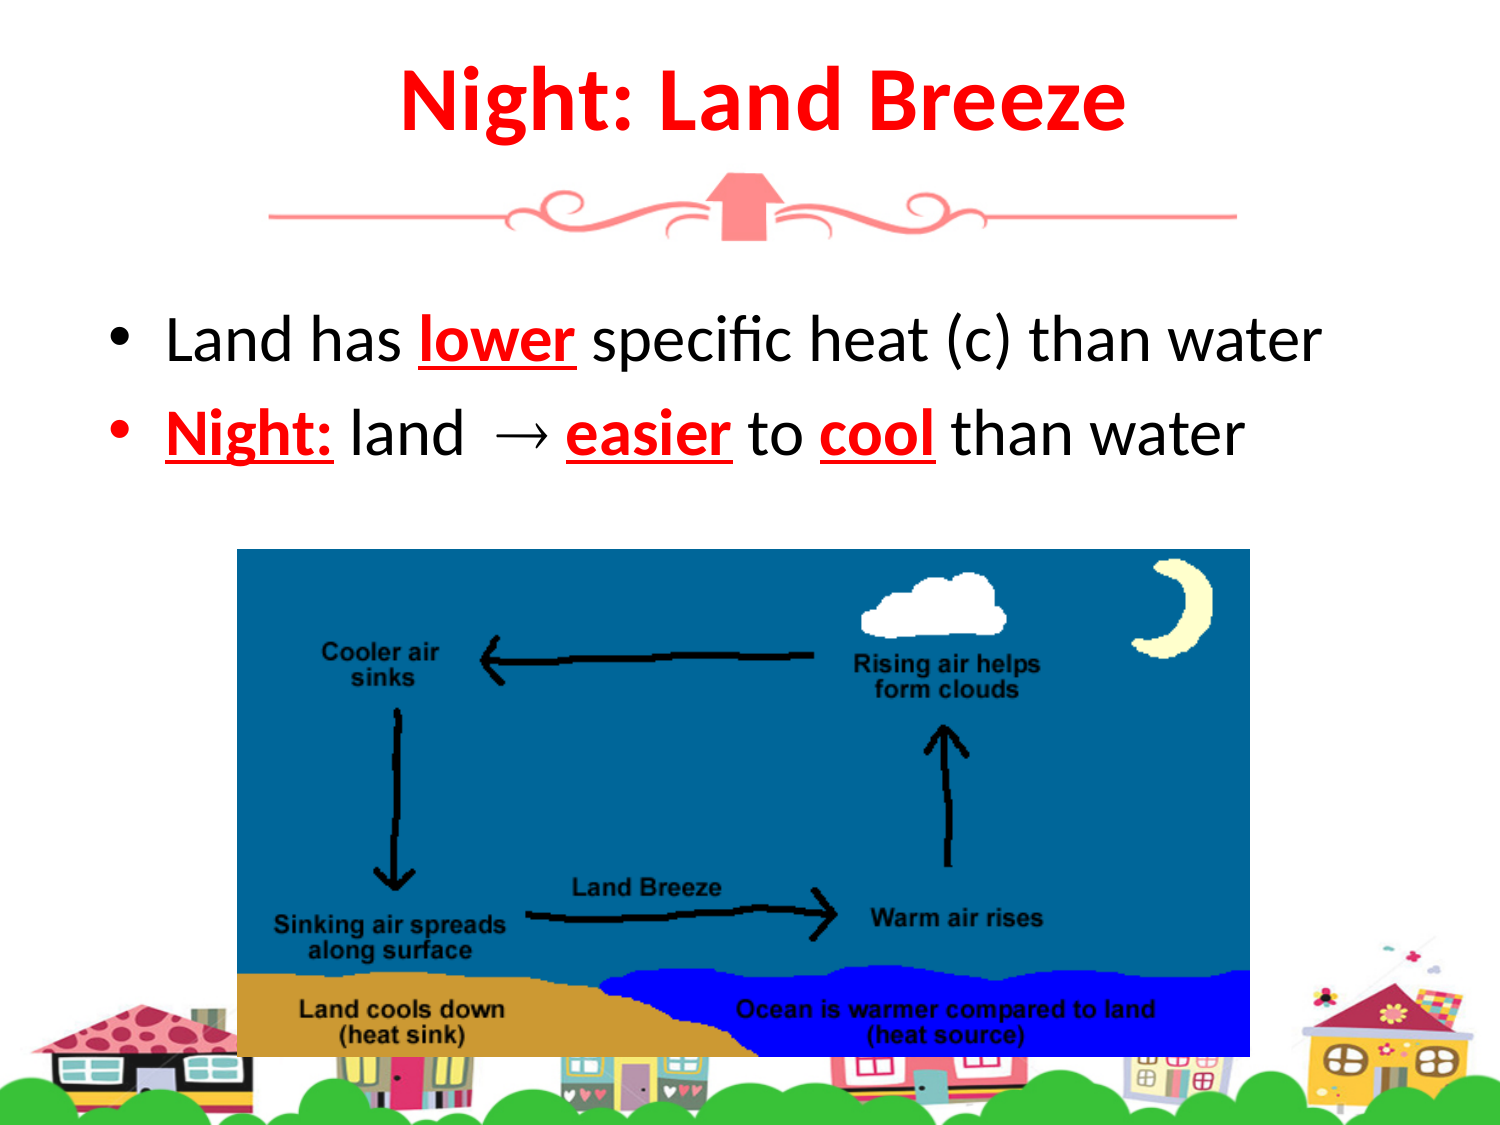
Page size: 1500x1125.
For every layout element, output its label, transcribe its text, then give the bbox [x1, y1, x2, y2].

picture [856, 655, 865, 671]
picture [527, 889, 836, 940]
list Land has lower specific heat (c) than water Night: land  easier to cool than water [93, 287, 1444, 513]
picture [391, 670, 396, 684]
picture [862, 573, 1006, 638]
picture [237, 965, 1251, 1057]
picture [375, 709, 414, 889]
picture [481, 637, 813, 685]
picture [925, 726, 968, 866]
picture [1132, 559, 1212, 658]
title Night: Land Breeze [99, 0, 1450, 188]
